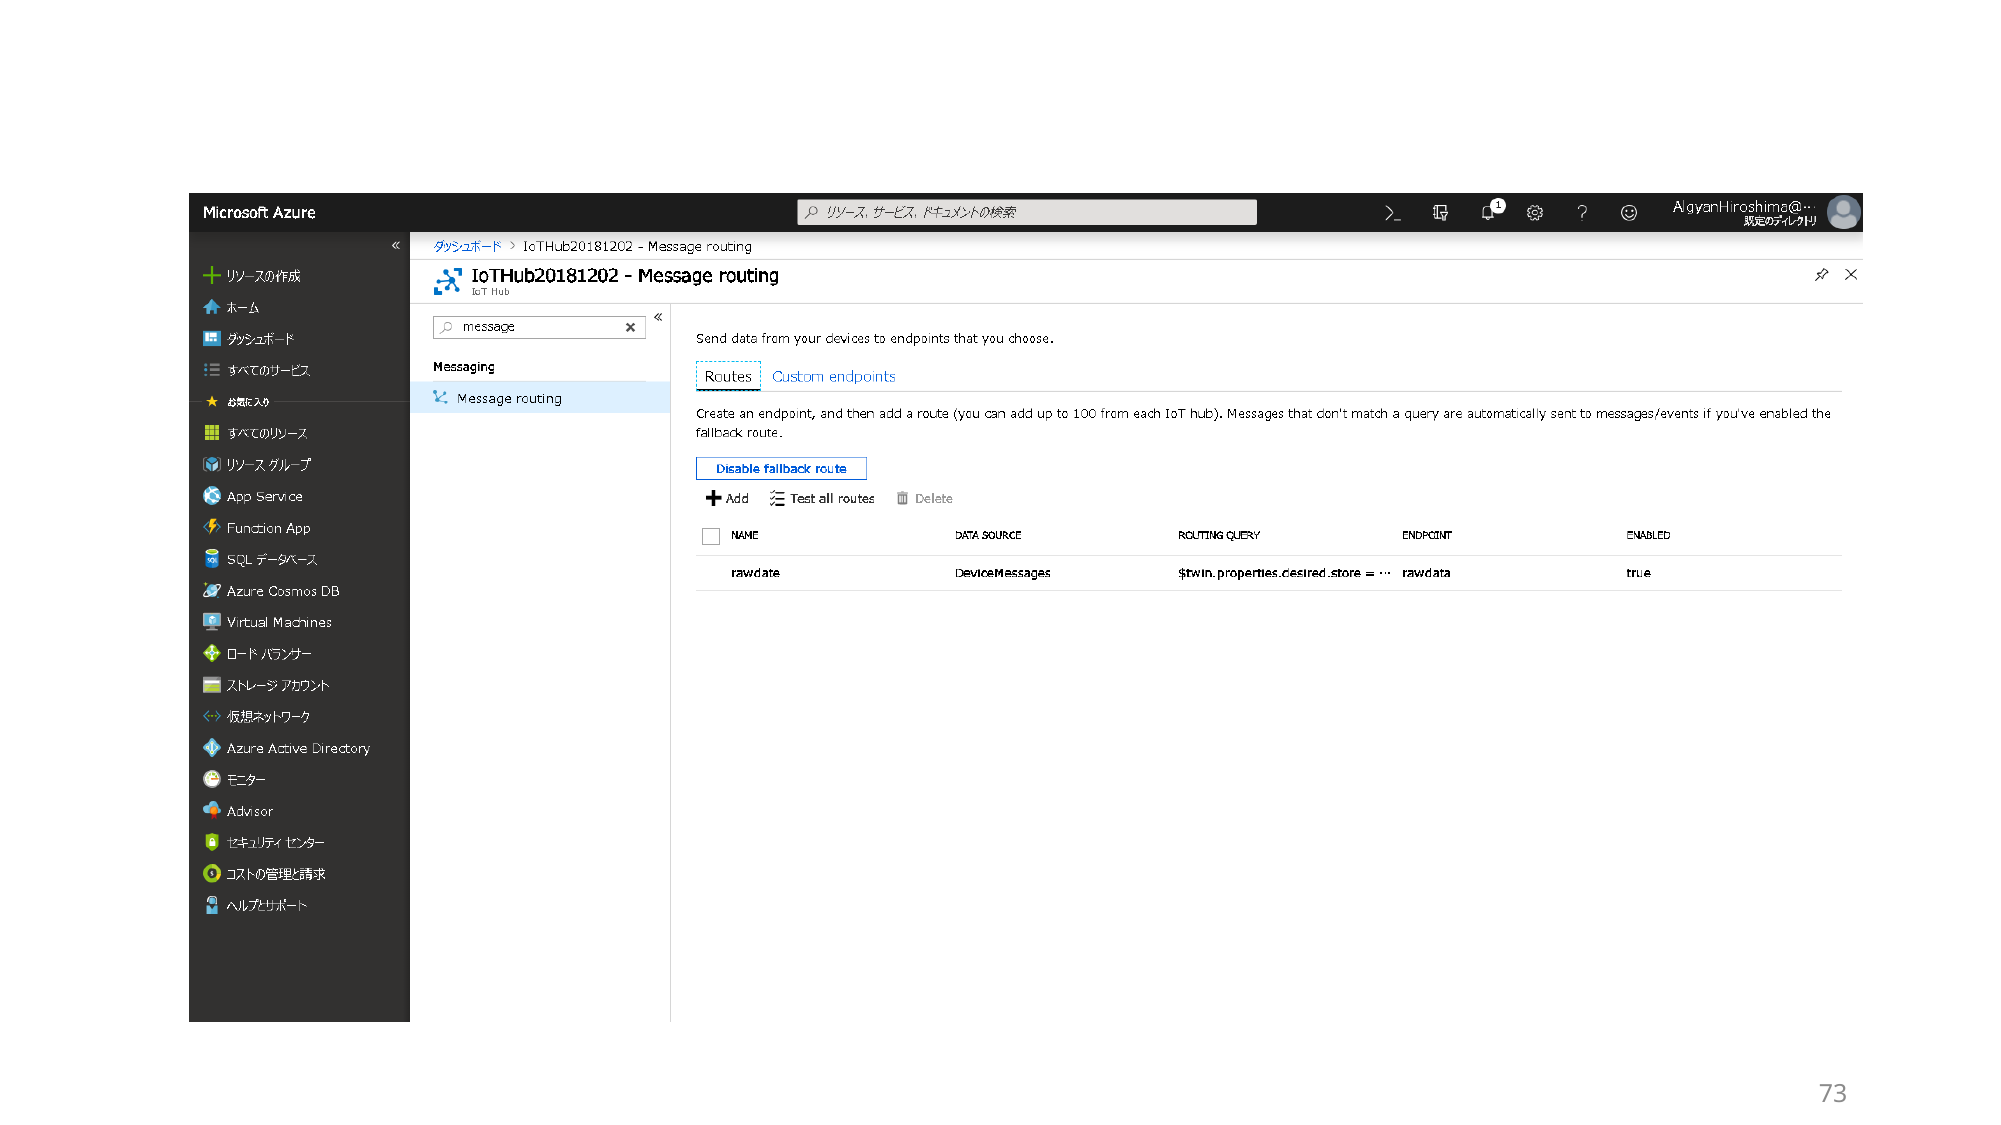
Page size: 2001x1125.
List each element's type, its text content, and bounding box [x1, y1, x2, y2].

picture [189, 193, 1863, 1022]
slide_number 73 [1412, 1064, 1863, 1125]
